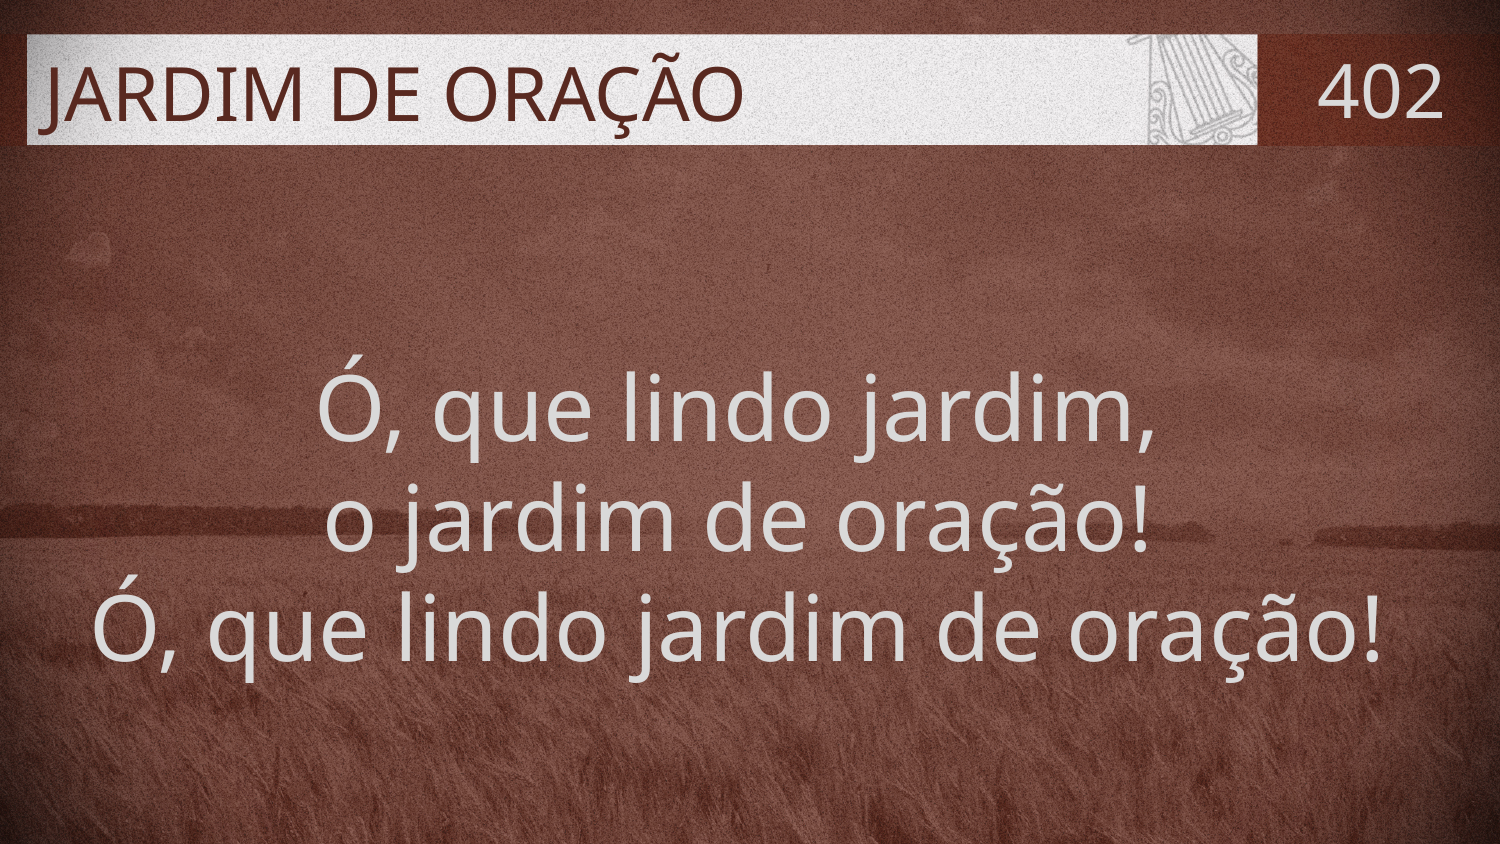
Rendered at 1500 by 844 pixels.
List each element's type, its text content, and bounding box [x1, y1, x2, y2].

list 402 [1281, 36, 1483, 143]
list Ó, que lindo jardim, o jardim de oração! Ó, que lindo jardim de oração! [0, 185, 1500, 844]
picture [0, 0, 1500, 185]
title JARDIM DE ORAÇÃO [29, 33, 1258, 151]
